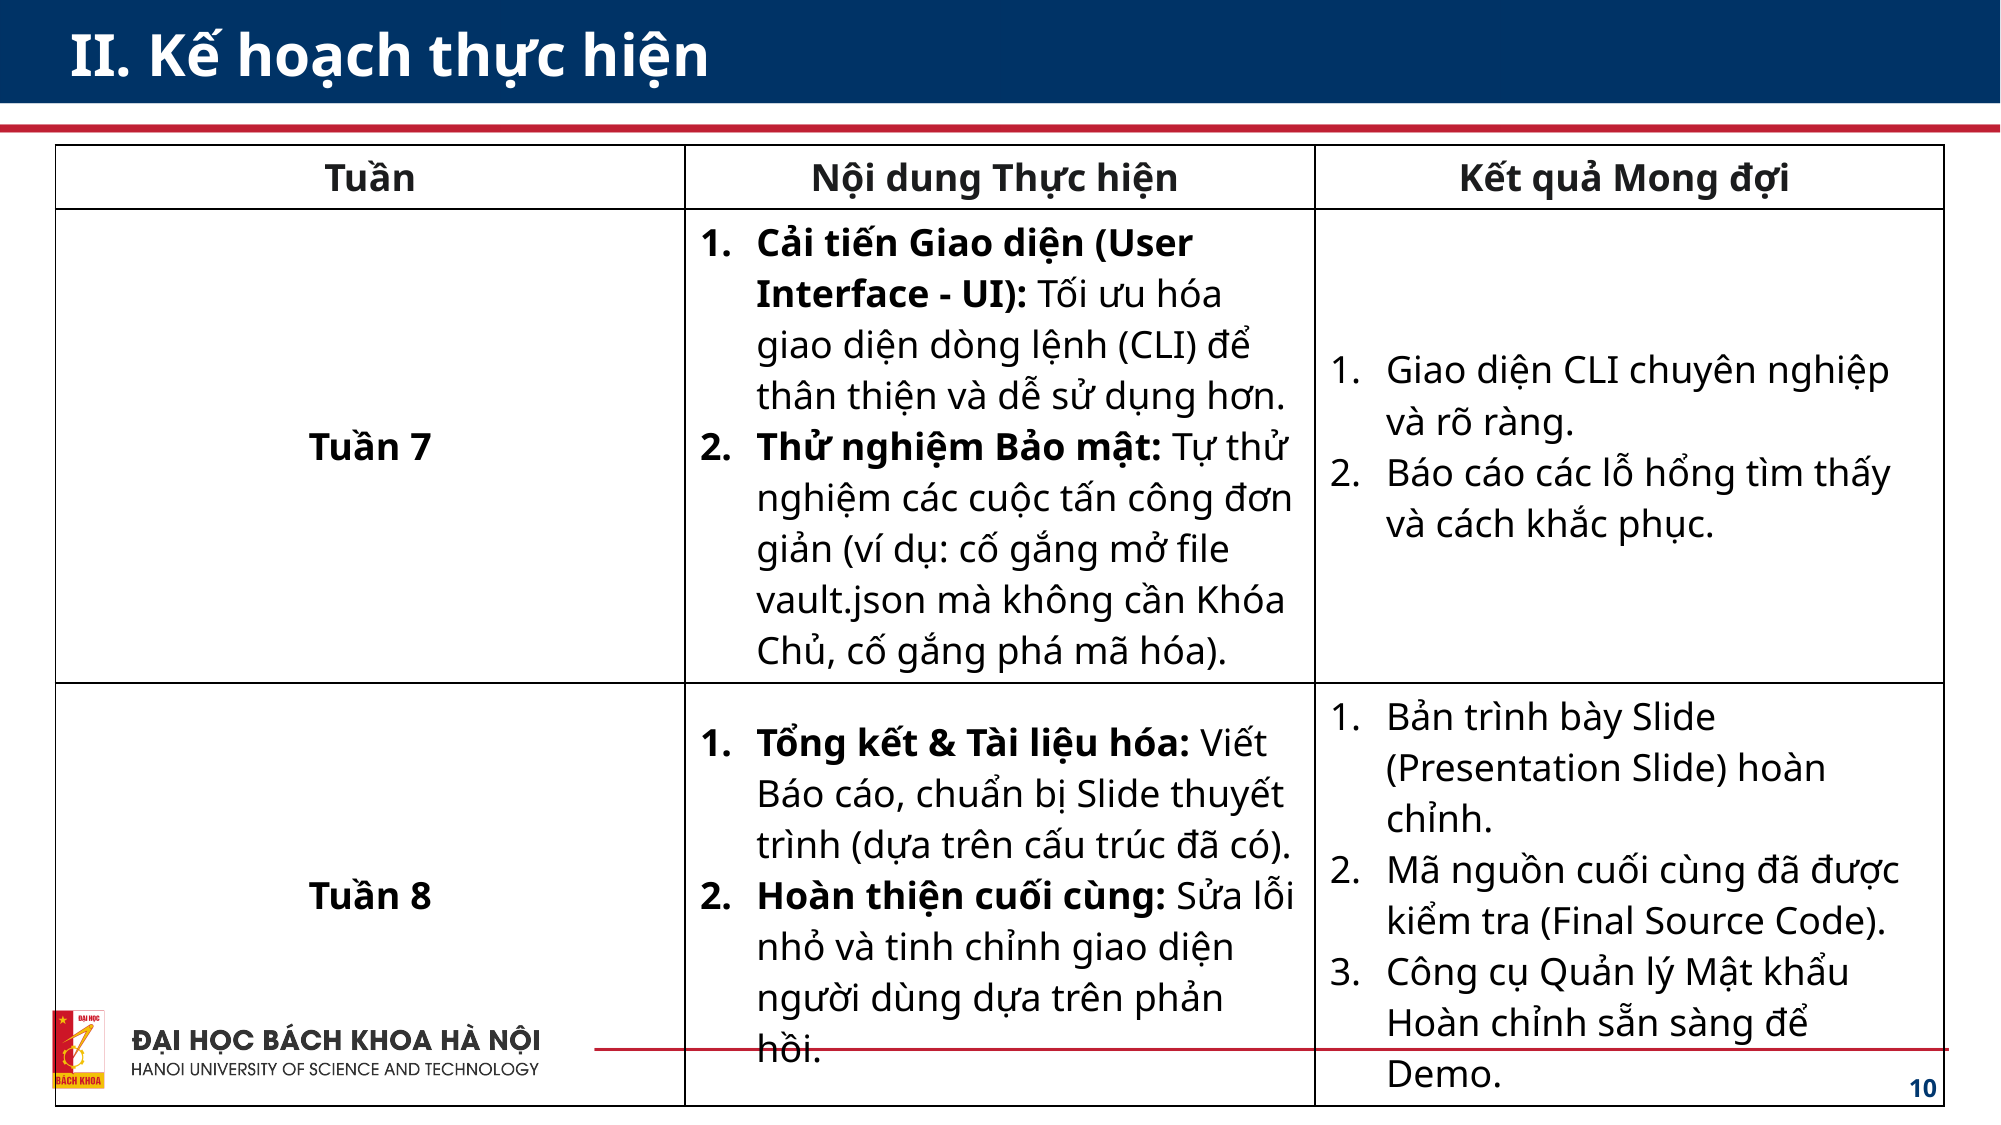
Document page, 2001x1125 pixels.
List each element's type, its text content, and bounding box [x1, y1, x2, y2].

table_cell Giao diện CLI chuyên nghiệp và rõ ràng. Báo cáo các lỗ hổng tìm thấy và cách khắc phục. [1316, 210, 1943, 682]
table_header Nội dung Thực hiện [686, 146, 1314, 208]
table_cell Bản trình bày Slide (Presentation Slide) hoàn chỉnh. Mã nguồn cuối cùng đã được kiểm tra (Final Source Code). Công cụ Quản lý Mật khẩu Hoàn chỉnh sẵn sàng để Demo. [1316, 684, 1943, 1105]
table_header Kết quả Mong đợi [1316, 146, 1943, 208]
title II. Kế hoạch thực hiện [55, 18, 1945, 90]
table_cell Cải tiến Giao diện (User Interface - UI): Tối ưu hóa giao diện dòng lệnh (CLI) để thân thiện và dễ sử dụng hơn. Thử nghiệm Bảo mật: Tự thử nghiệm các cuộc tấn công đơn giản (ví dụ: cố gắng mở file vault.json mà không cần Khóa Chủ, cố gắng phá mã hóa). [686, 210, 1314, 682]
table_cell Tuần 7 [56, 210, 684, 682]
picture [0, 0, 2001, 1125]
table_cell Tổng kết & Tài liệu hóa: Viết Báo cáo, chuẩn bị Slide thuyết trình (dựa trên cấu trúc đã có). Hoàn thiện cuối cùng: Sửa lỗi nhỏ và tinh chỉnh giao diện người dùng dựa trên phản hồi. [686, 684, 1314, 1105]
slide_number 10 [1502, 1065, 1953, 1125]
table_cell Tuần 8 [56, 684, 684, 1105]
table_header Tuần [56, 146, 684, 208]
